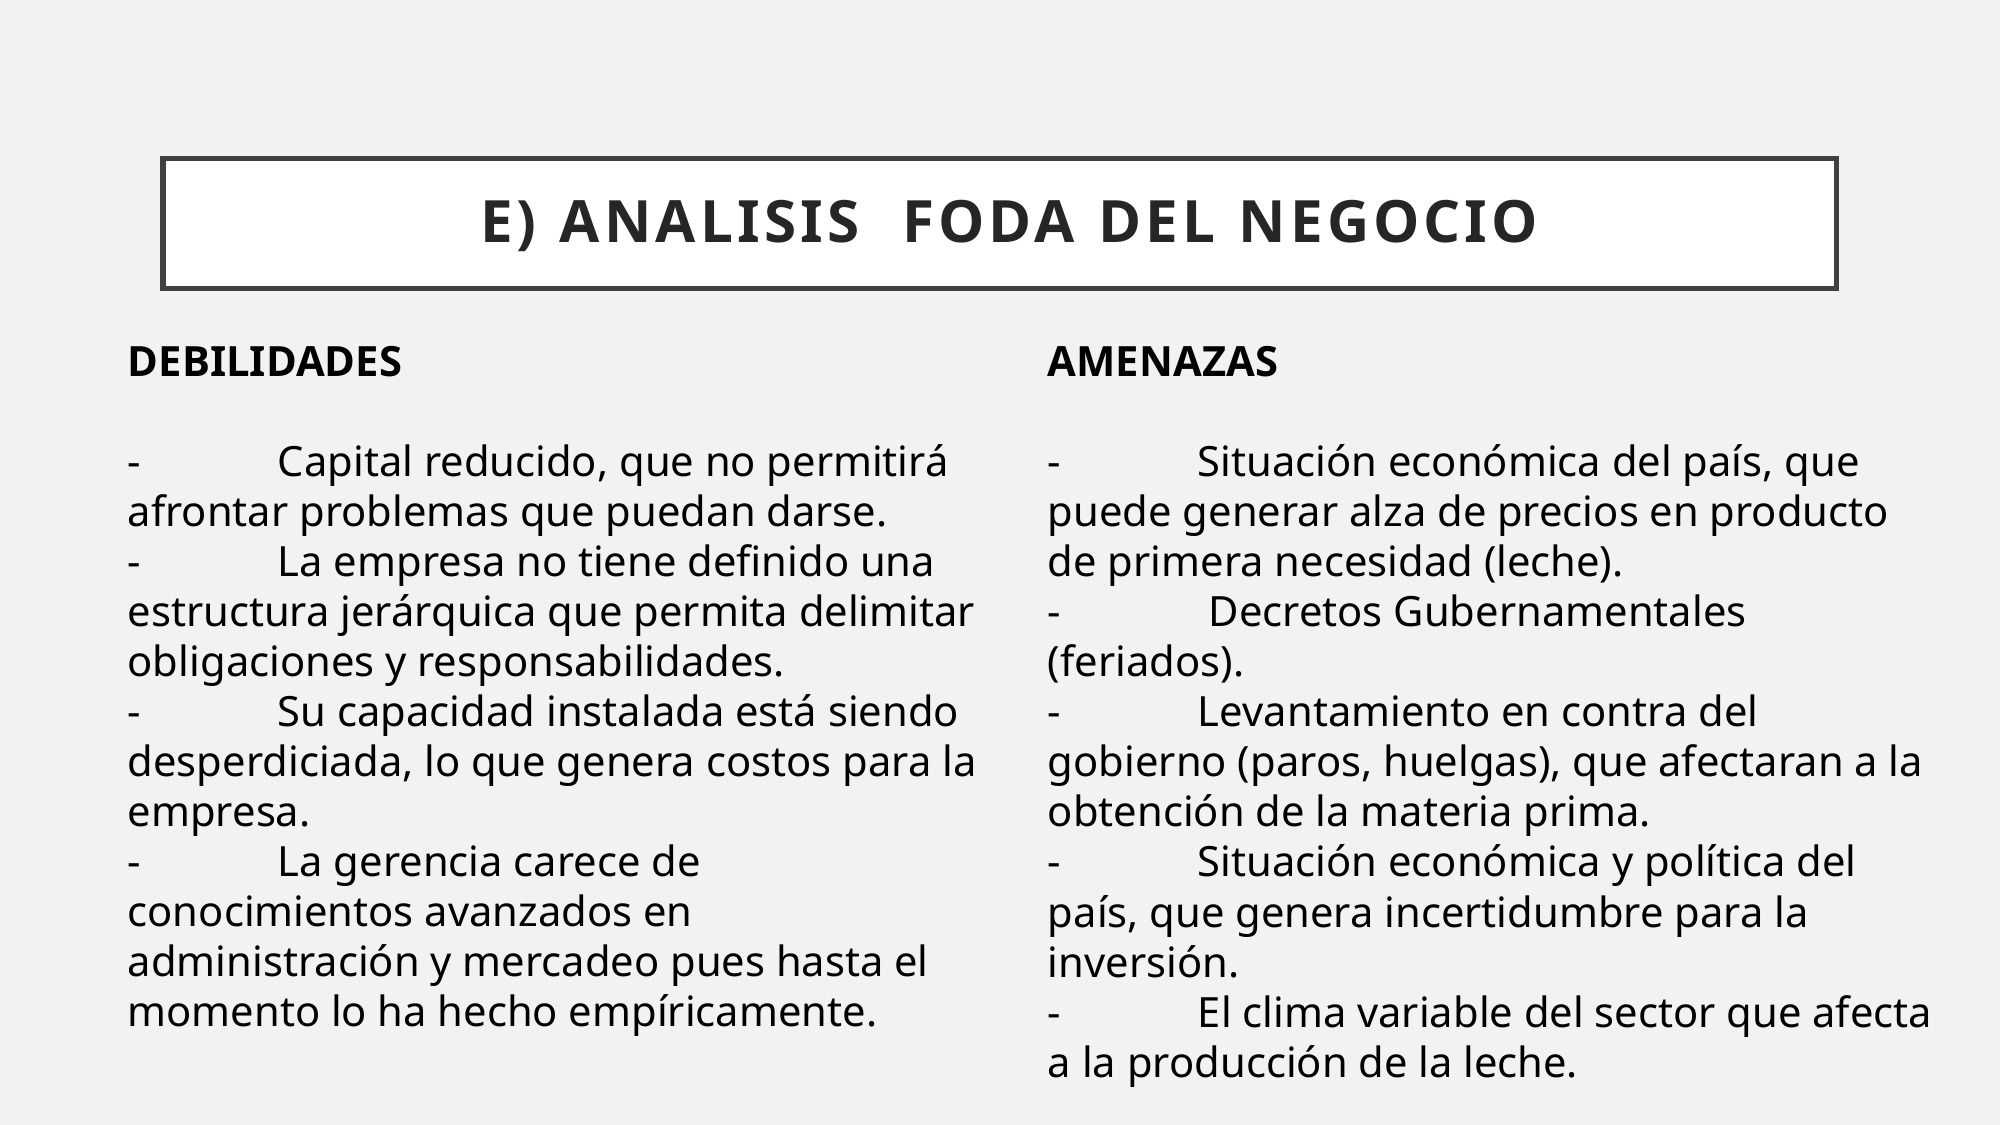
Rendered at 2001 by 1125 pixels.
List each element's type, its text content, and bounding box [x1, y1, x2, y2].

text_box DEBILIDADES - Capital reducido, que no permitirá afrontar problemas que puedan darse. - La empresa no tiene definido una estructura jerárquica que permita delimitar obligaciones y responsabilidades. - Su capacidad instalada está siendo desperdiciada, lo que genera costos para la empresa. - La gerencia carece de conocimientos avanzados en administración y mercadeo pues hasta el momento lo ha hecho empíricamente. [112, 327, 1000, 1093]
text_box AMENAZAS - Situación económica del país, que puede generar alza de precios en producto de primera necesidad (leche). - Decretos Gubernamentales (feriados). - Levantamiento en contra del gobierno (paros, huelgas), que afectaran a la obtención de la materia prima. - Situación económica y política del país, que genera incertidumbre para la inversión. - El clima variable del sector que afecta a la producción de la leche. [1033, 327, 1951, 1125]
title e) ANALISIS FODA DEL NEGOCIO [160, 156, 1839, 291]
